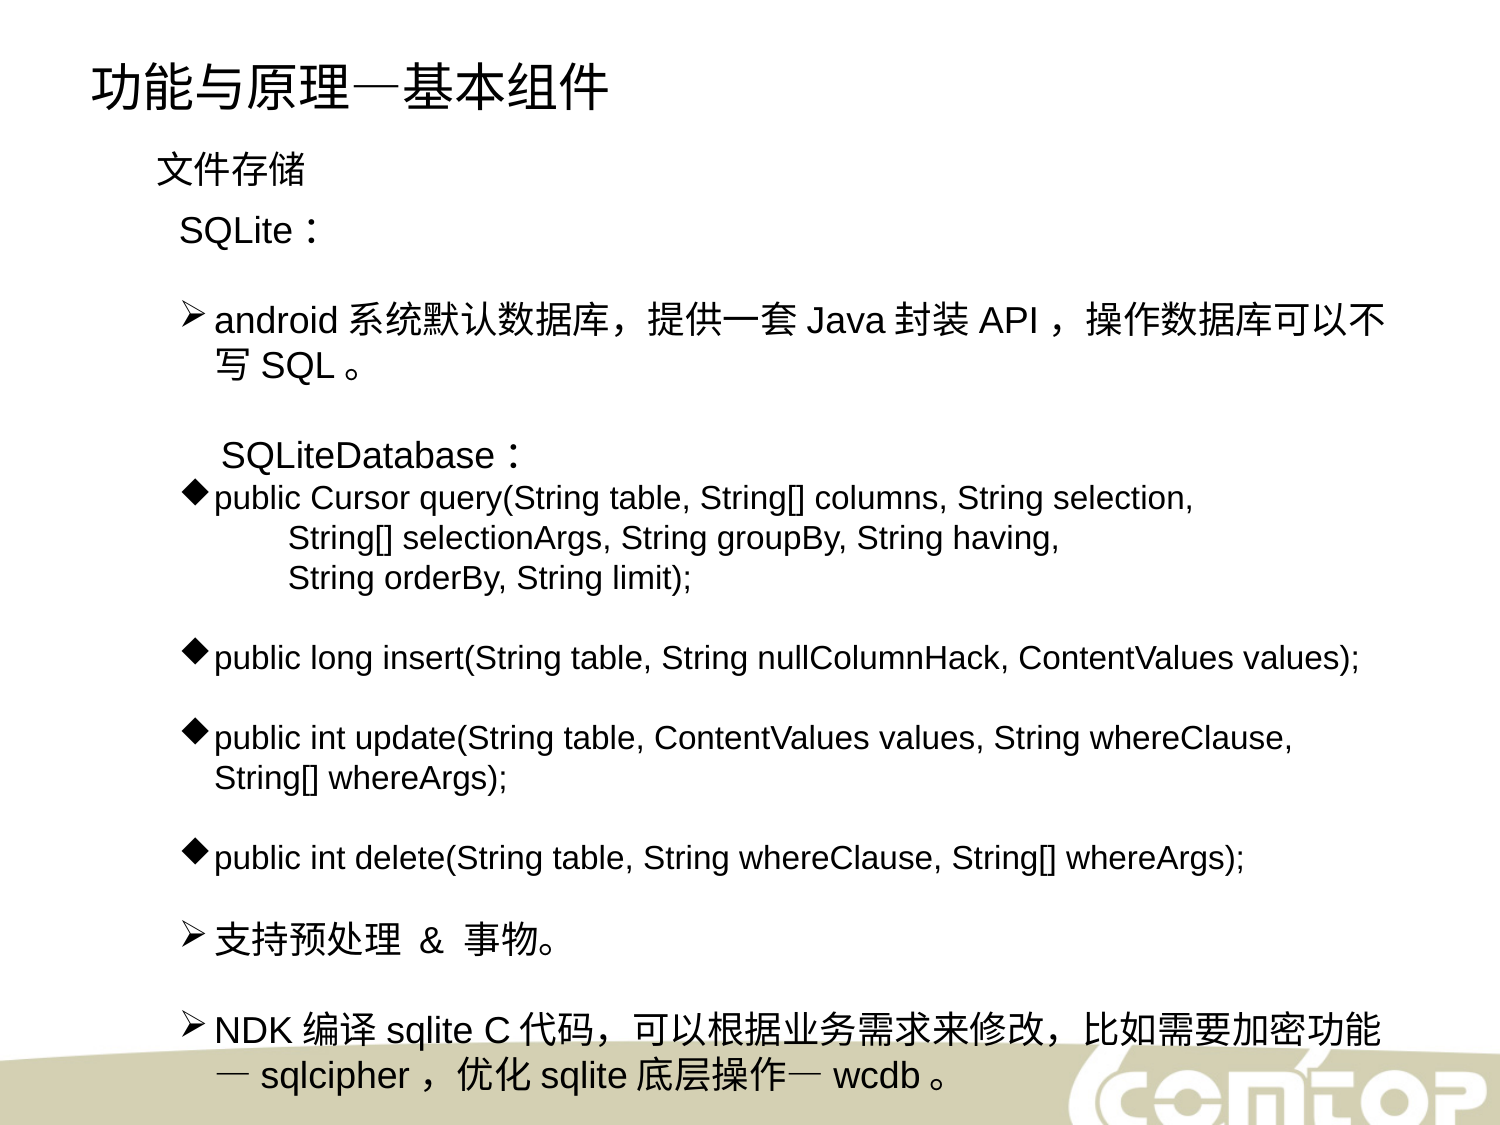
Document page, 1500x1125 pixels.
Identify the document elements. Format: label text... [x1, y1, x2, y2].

text_box 文件存储 [141, 138, 322, 199]
picture [0, 0, 1500, 1125]
text_box 功能与原理—基本组件 [75, 46, 626, 125]
text_box SQLite： android系统默认数据库，提供一套Java封装API，操作数据库可以不写SQL。 SQLiteDatabase： public Cursor query(String table, String[] columns, String selection, String[] selectionArgs, String groupBy, String having, String orderBy, String limit); public long insert(String table, String nullColumnHack, ContentValues values); public int update(String table, ContentValues values, String whereClause, String[] whereArgs); public int delete(String table, String whereClause, String[] whereArgs); 支持预处理 & 事物。 NDK编译sqlite C代码，可以根据业务需求来修改，比如需要加密功能—sqlcipher，优化sqlite底层操作—wcdb。 [164, 199, 1407, 1125]
